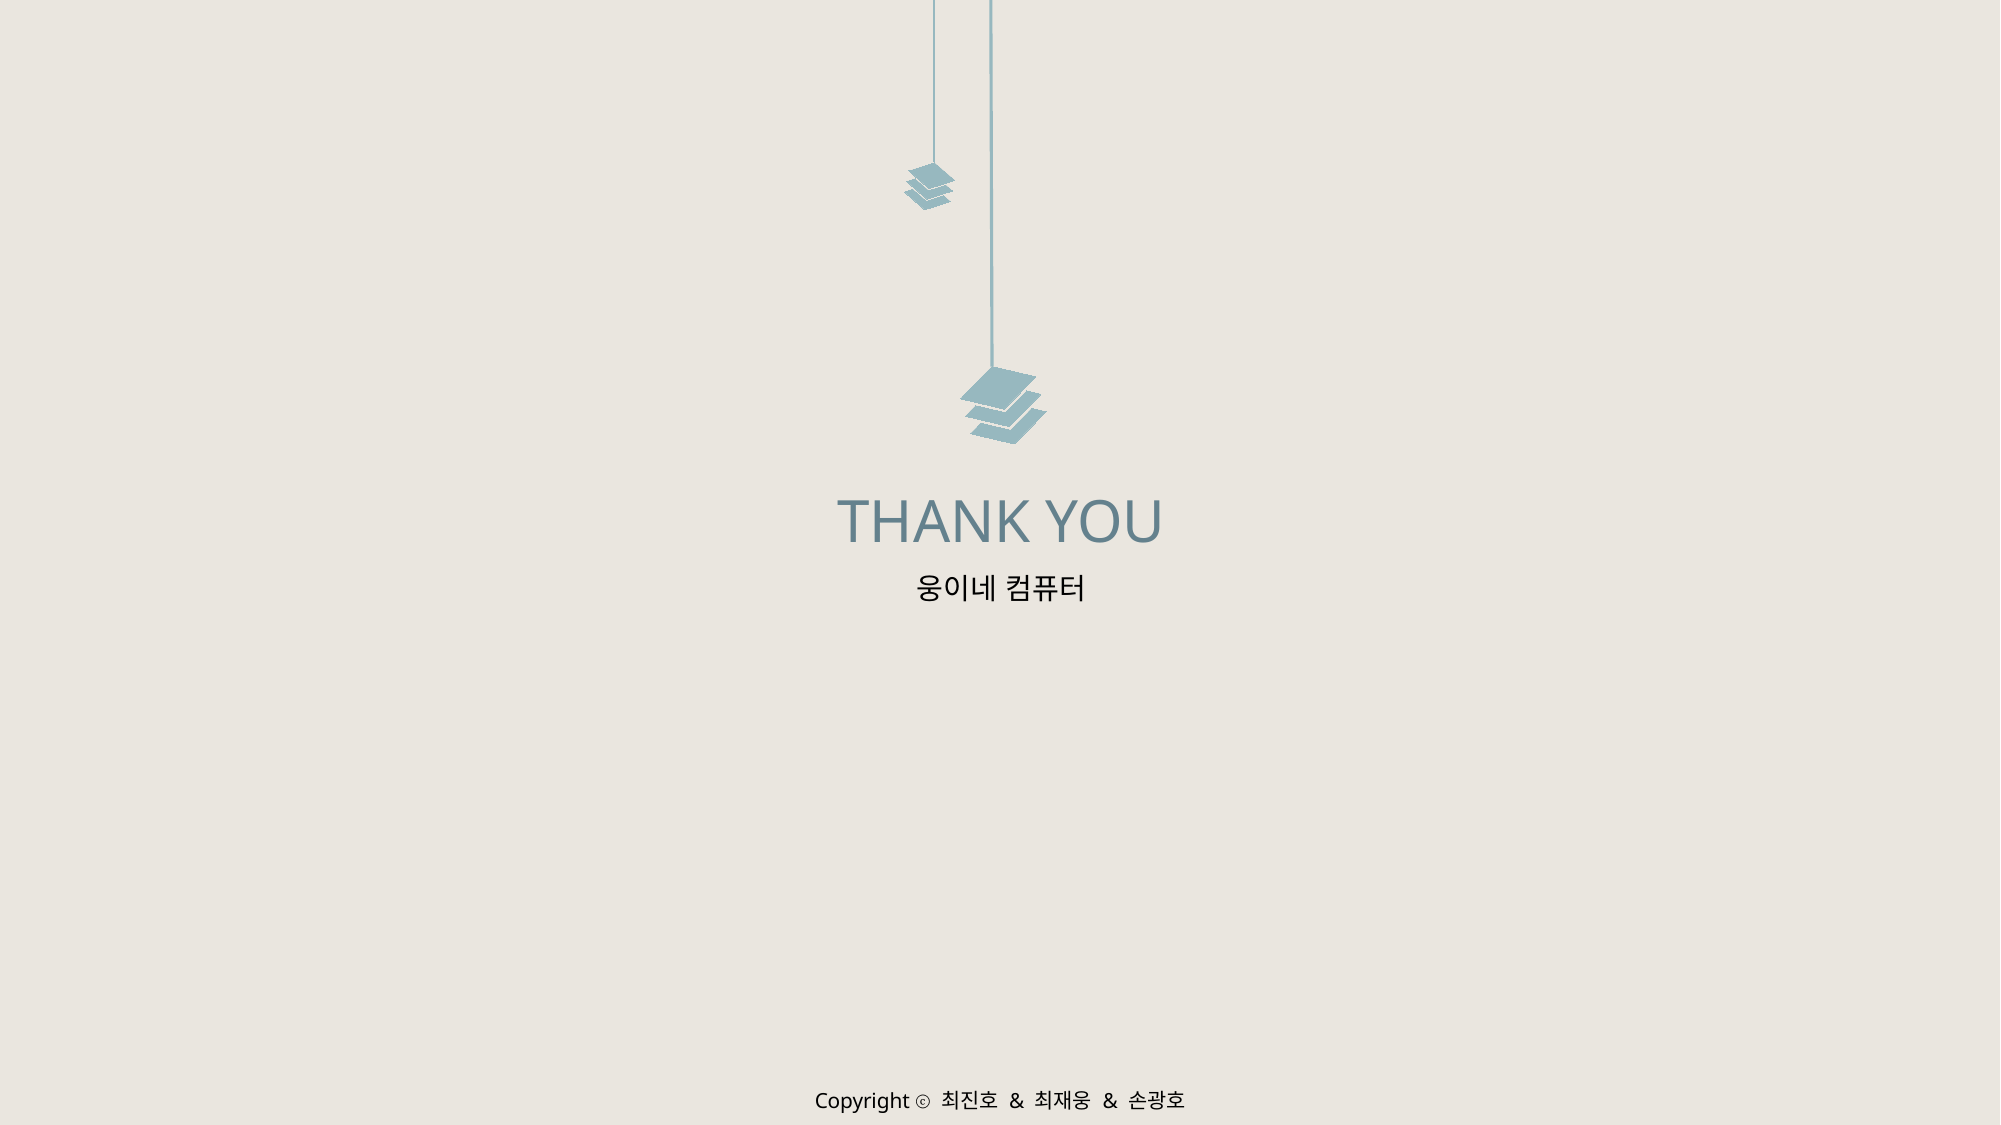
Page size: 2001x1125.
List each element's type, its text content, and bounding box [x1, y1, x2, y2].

text_box THANK YOU [537, 476, 1465, 562]
text_box 웅이네 컴퓨터 [840, 563, 1163, 613]
text_box Copyright ⓒ 최진호 & 최재웅 & 손광호 [740, 1080, 1260, 1120]
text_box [906, 162, 953, 211]
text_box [963, 364, 1043, 446]
